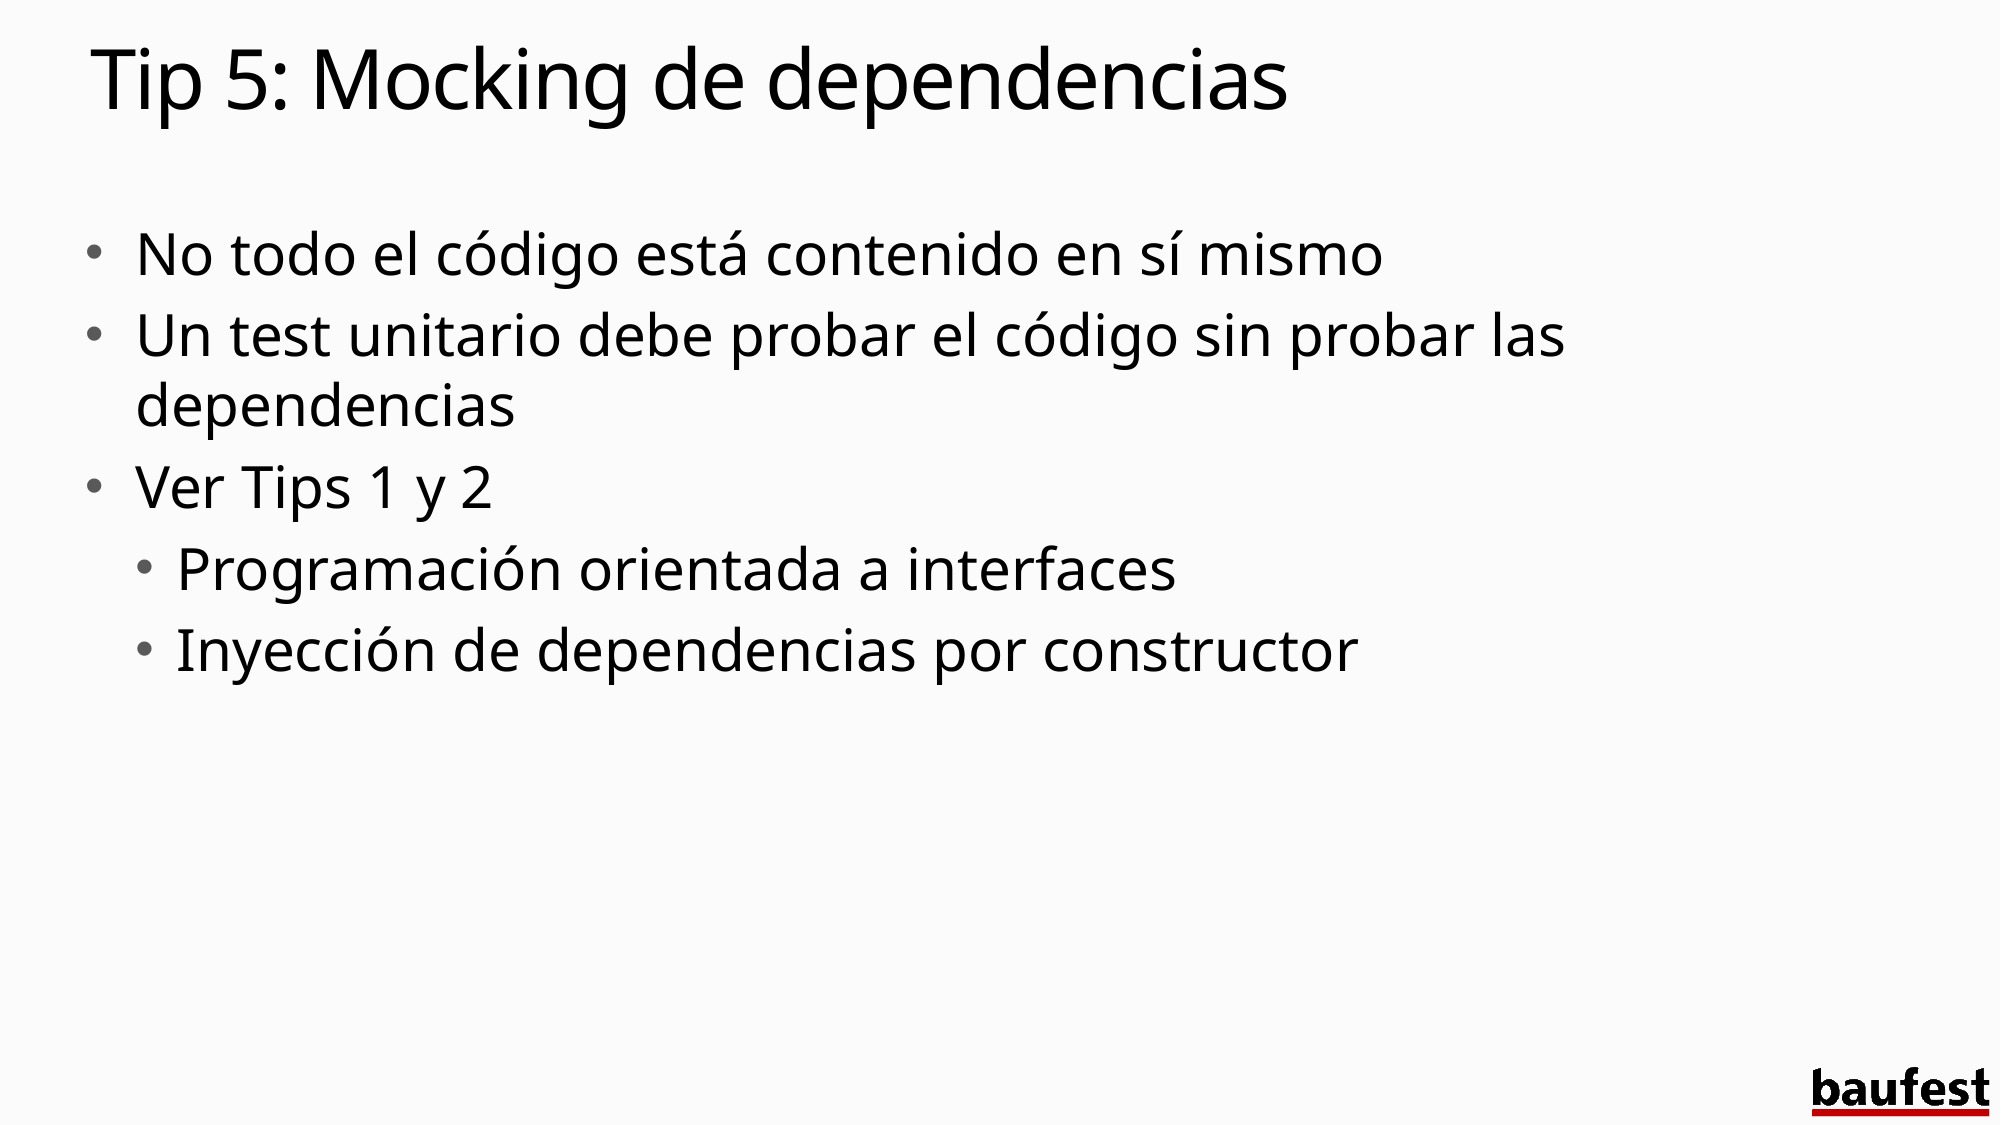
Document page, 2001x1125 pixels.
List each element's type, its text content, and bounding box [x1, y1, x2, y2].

picture [1812, 1066, 1990, 1117]
title Tip 5: Mocking de dependencias [90, 37, 1920, 129]
list No todo el código está contenido en sí mismo Un test unitario debe probar el código sin probar las dependencias Ver Tips 1 y 2 Programación orientada a interfaces Inyección de dependencias por constructor [85, 216, 1920, 855]
